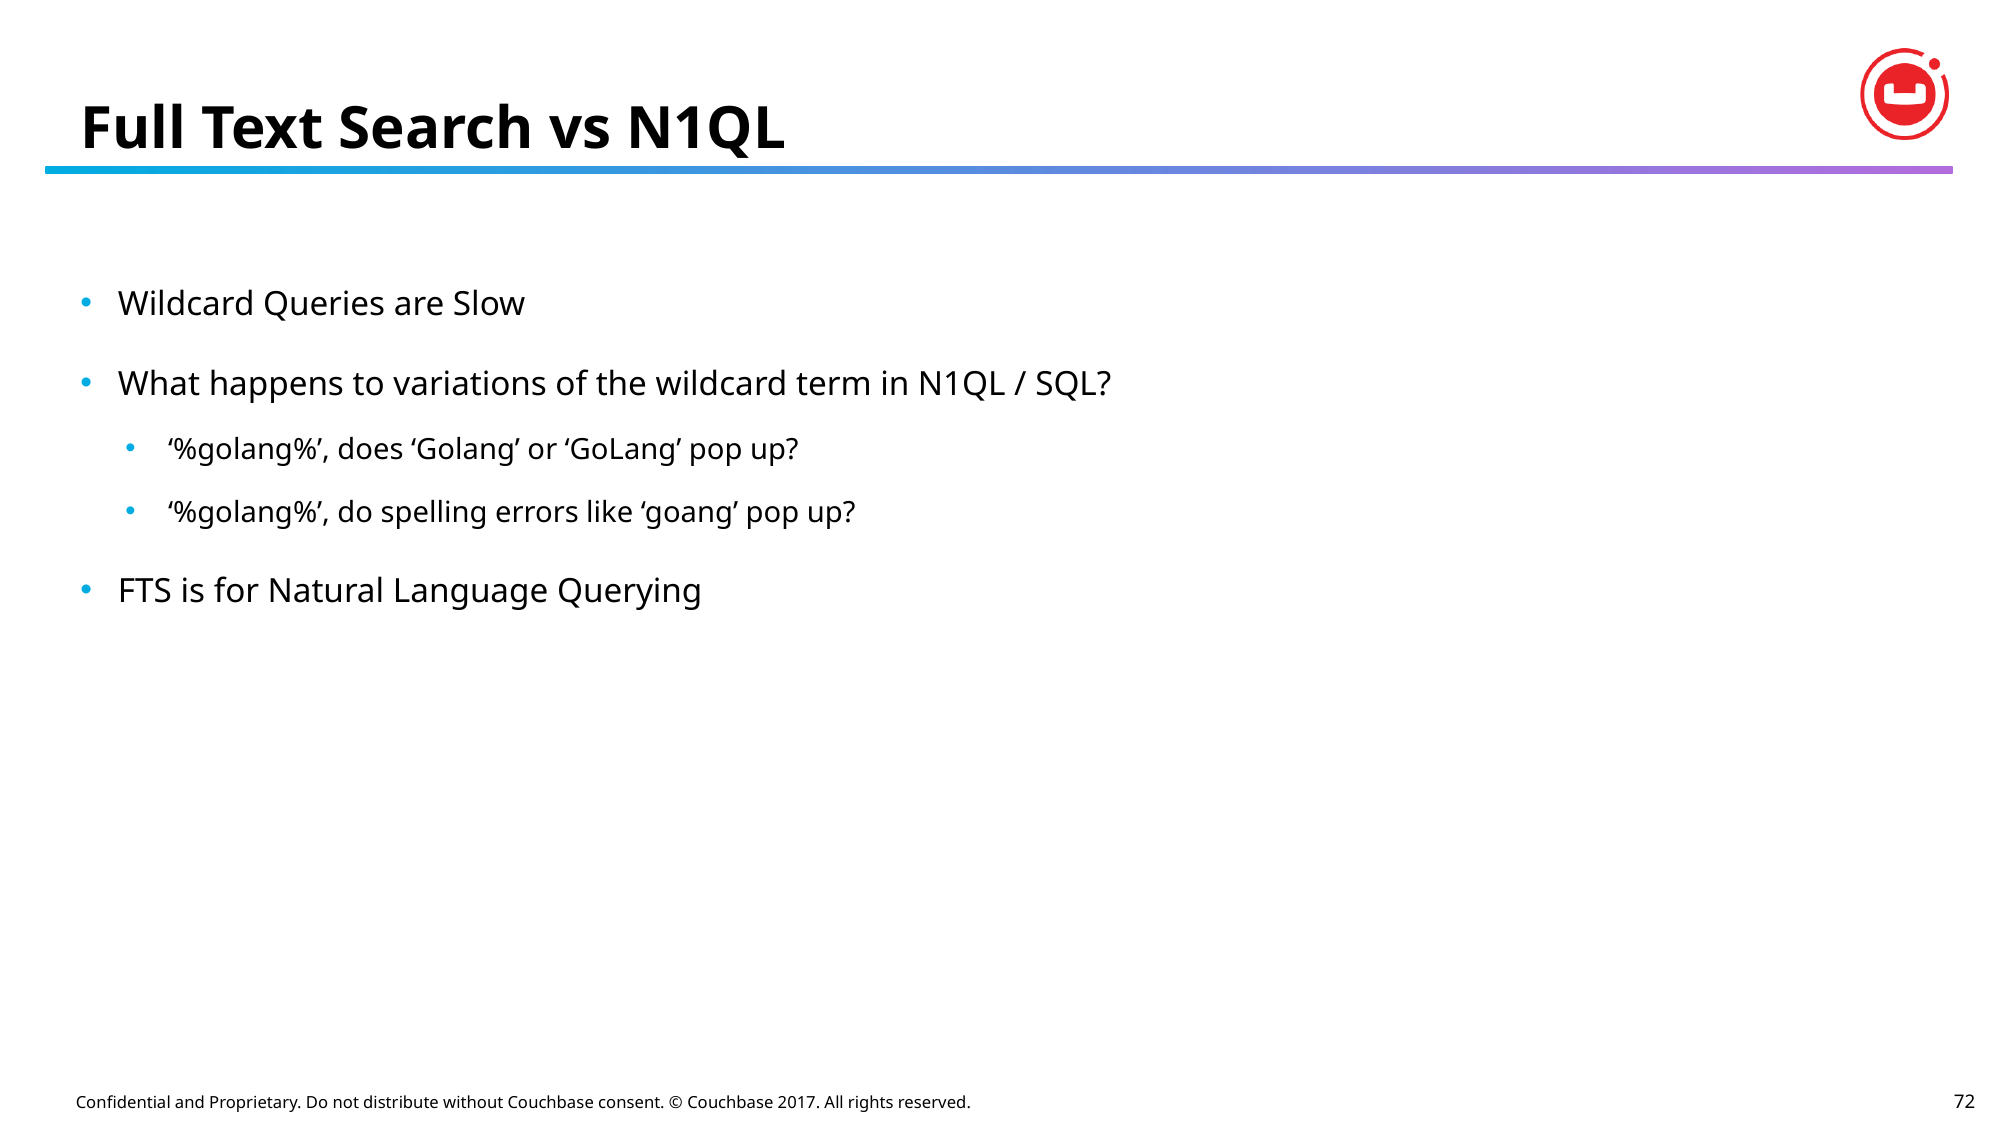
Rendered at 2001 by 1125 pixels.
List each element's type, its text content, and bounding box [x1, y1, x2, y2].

picture [1860, 48, 1958, 140]
title Full Text Search vs N1QL [65, 84, 1768, 175]
list Wildcard Queries are Slow What happens to variations of the wildcard term in N1QL / SQL? ‘%golang%’, does ‘Golang’ or ‘GoLang’ pop up? ‘%golang%’, do spelling errors like ‘goang’ pop up? FTS is for Natural Language Querying [65, 254, 1905, 1001]
